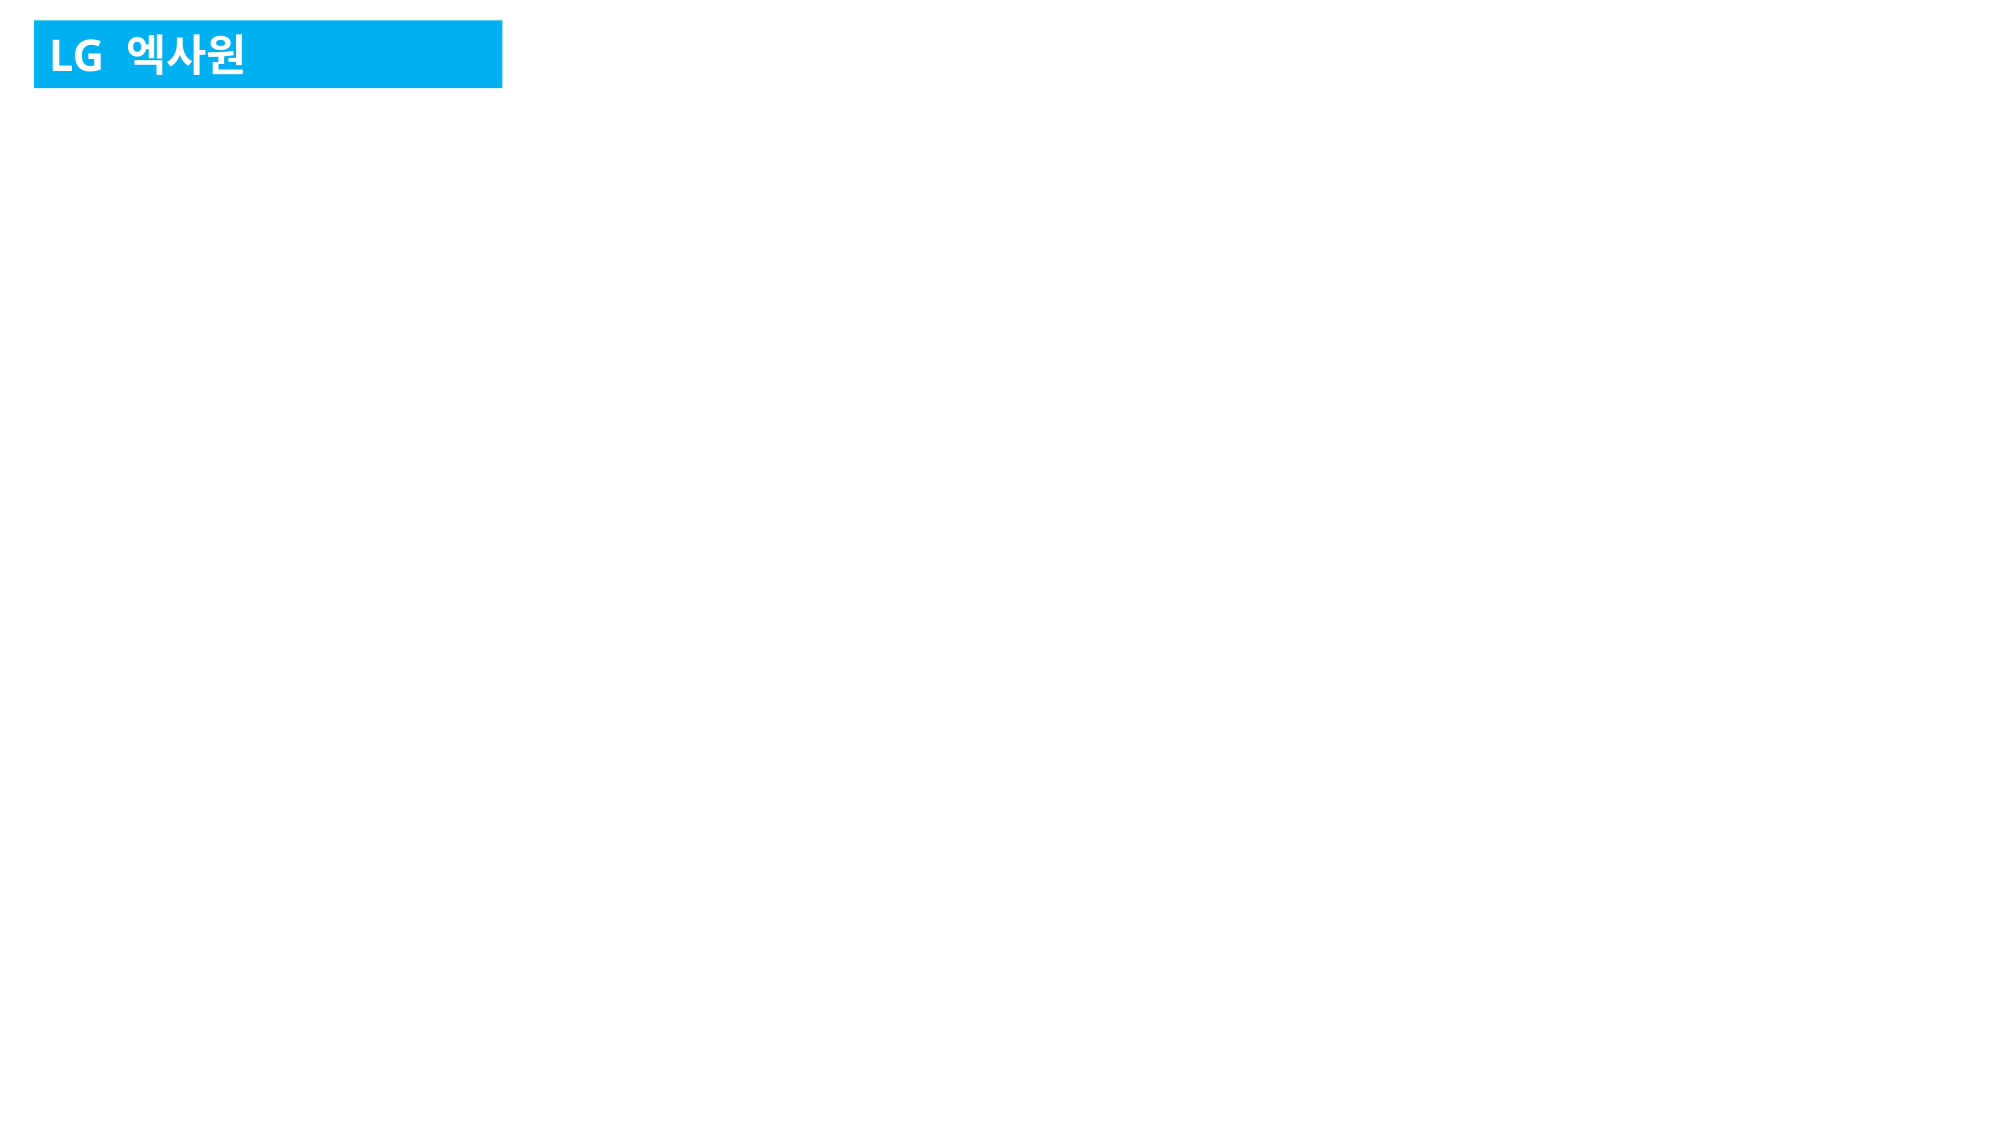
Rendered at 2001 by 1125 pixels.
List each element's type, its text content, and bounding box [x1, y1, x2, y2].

text_box LG 엑사원 [33, 19, 503, 89]
